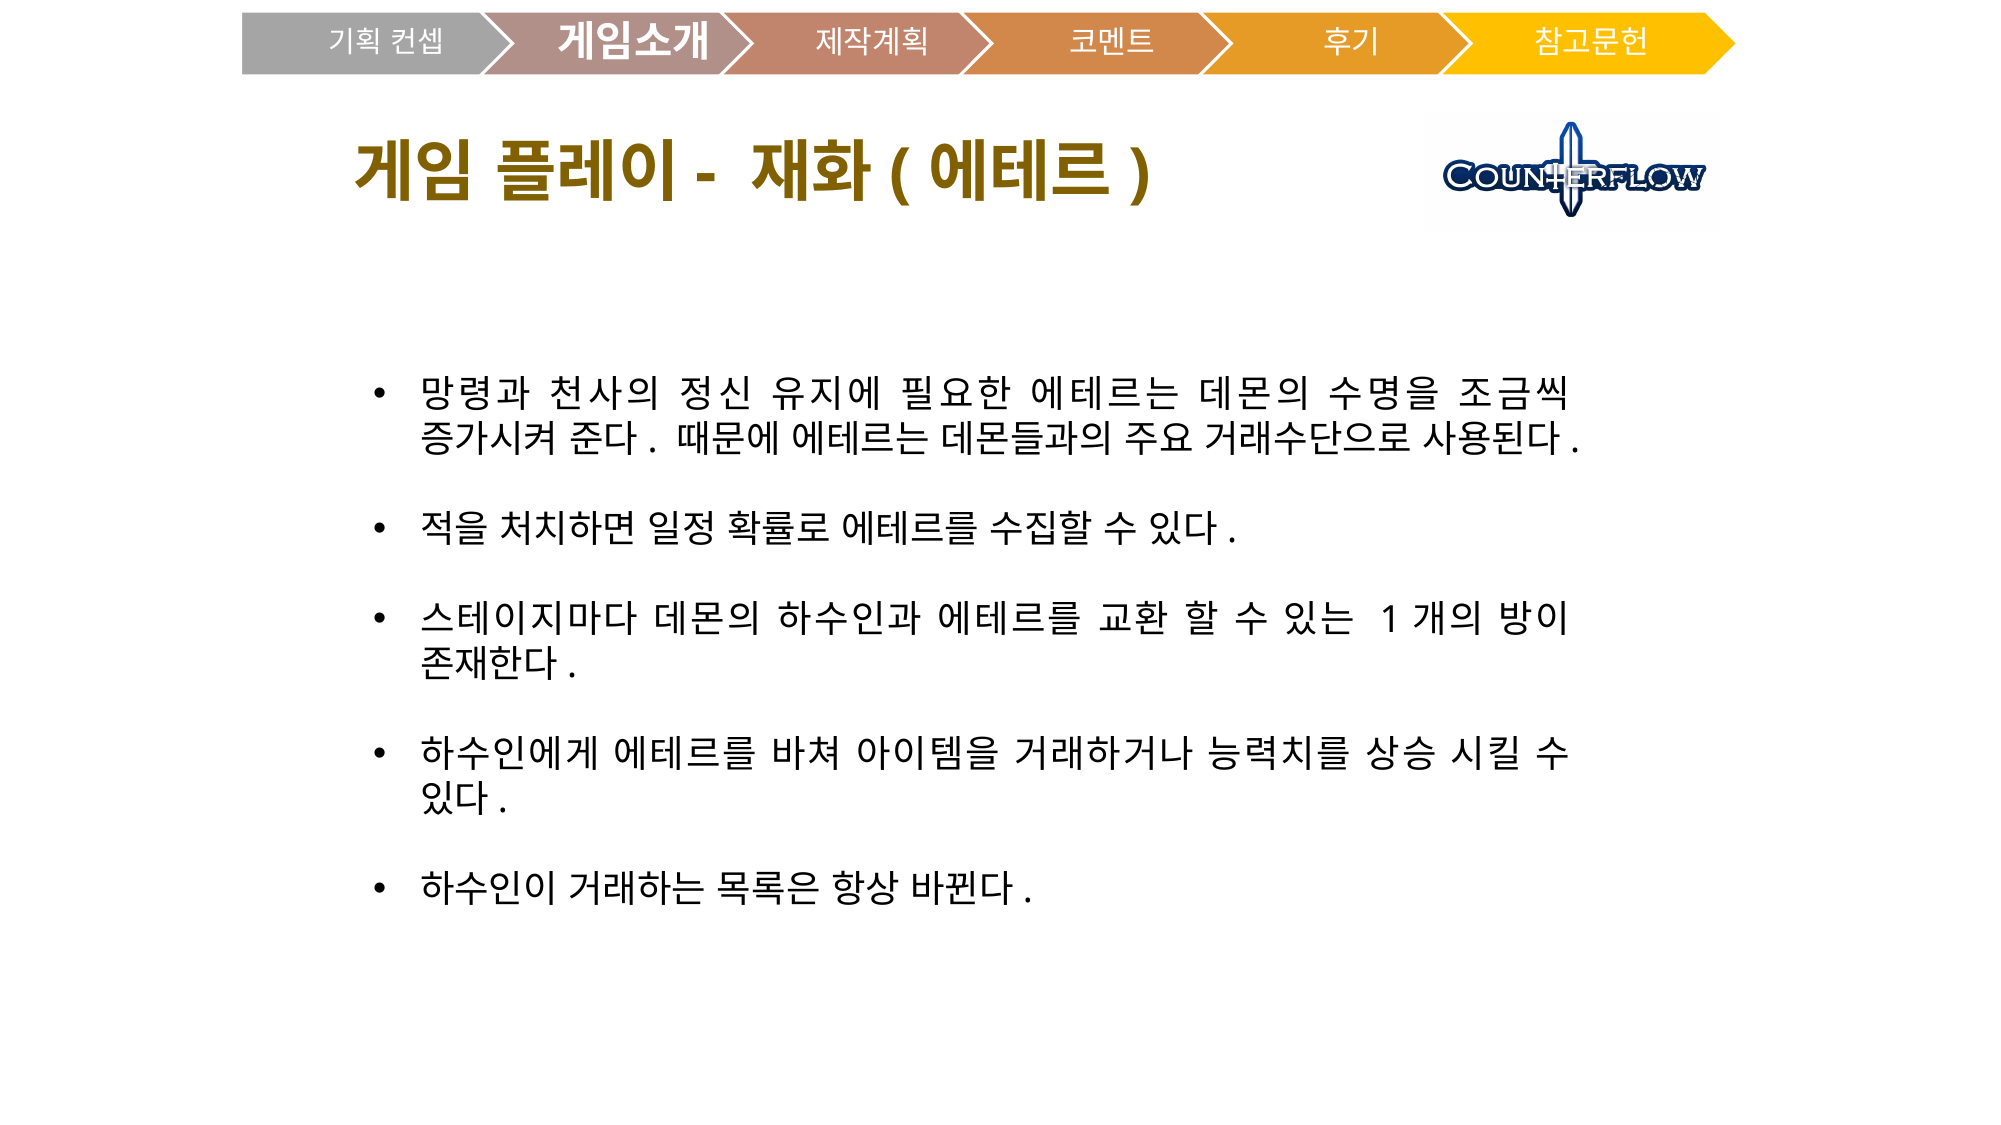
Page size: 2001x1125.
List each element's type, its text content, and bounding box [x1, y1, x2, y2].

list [1423, 109, 1719, 234]
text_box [240, 10, 1739, 76]
text_box 망령과 천사의 정신 유지에 필요한 에테르는 데몬의 수명을 조금씩 증가시켜 준다. 때문에 에테르는 데몬들과의 주요 거래수단으로 사용된다. 적을 처치하면 일정 확률로 에테르를 수집할 수 있다. 스테이지마다 데몬의 하수인과 에테르를 교환 할 수 있는 1개의 방이 존재한다. 하수인에게 에테르를 바쳐 아이템을 거래하거나 능력치를 상승 시킬 수 있다. 하수인이 거래하는 목록은 항상 바뀐다. [358, 317, 1585, 963]
text_box 게임 플레이- 재화(에테르) [338, 121, 1423, 217]
